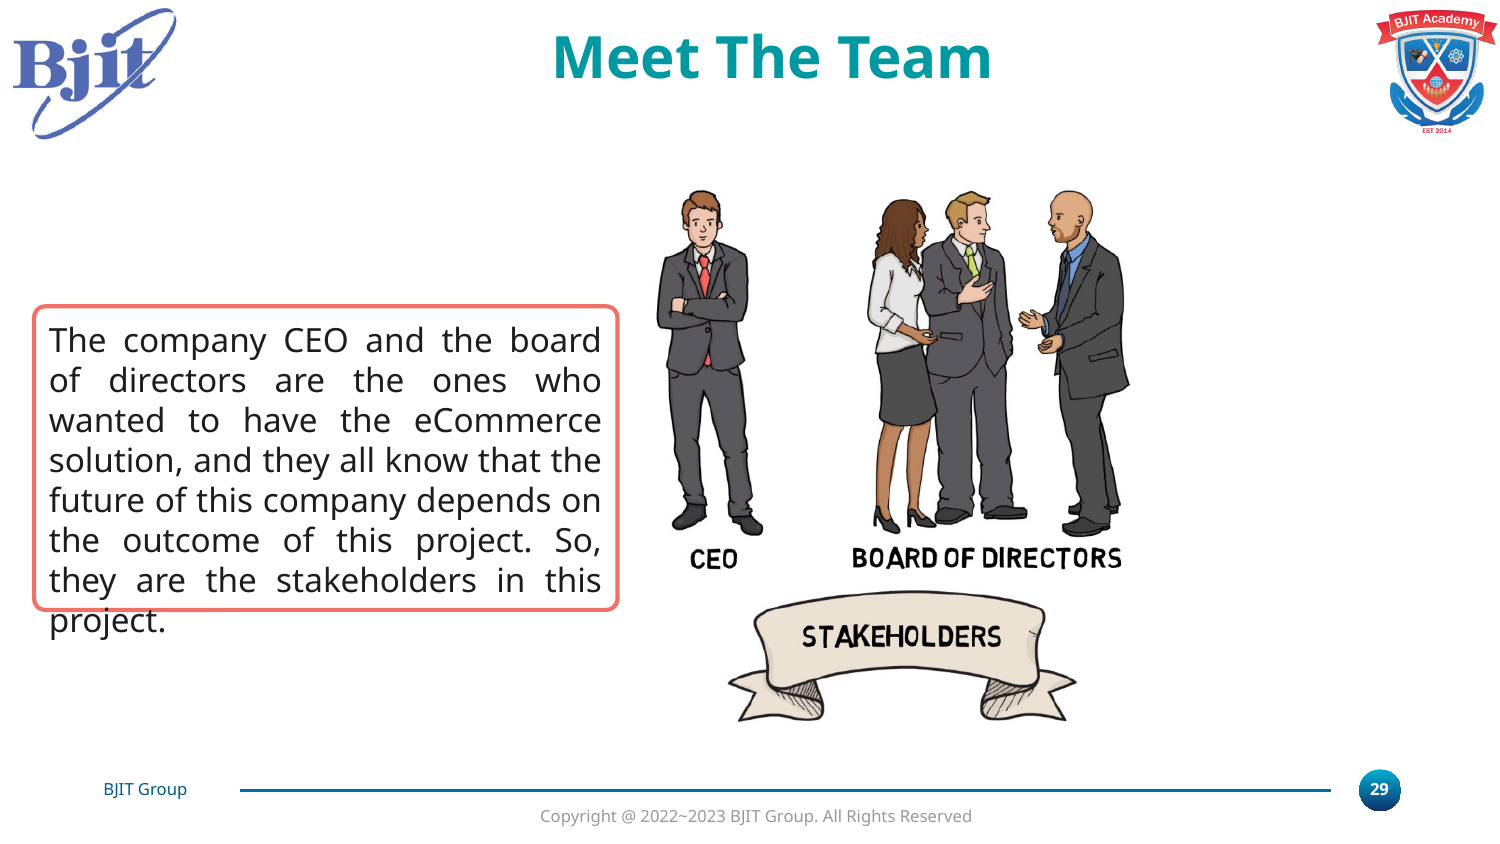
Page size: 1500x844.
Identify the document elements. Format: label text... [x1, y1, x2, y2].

picture [124, 783, 133, 795]
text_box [33, 306, 618, 611]
picture [1373, 7, 1500, 136]
picture [13, 7, 177, 140]
text_box Meet The Team [536, 12, 1010, 98]
picture [585, 144, 1179, 749]
